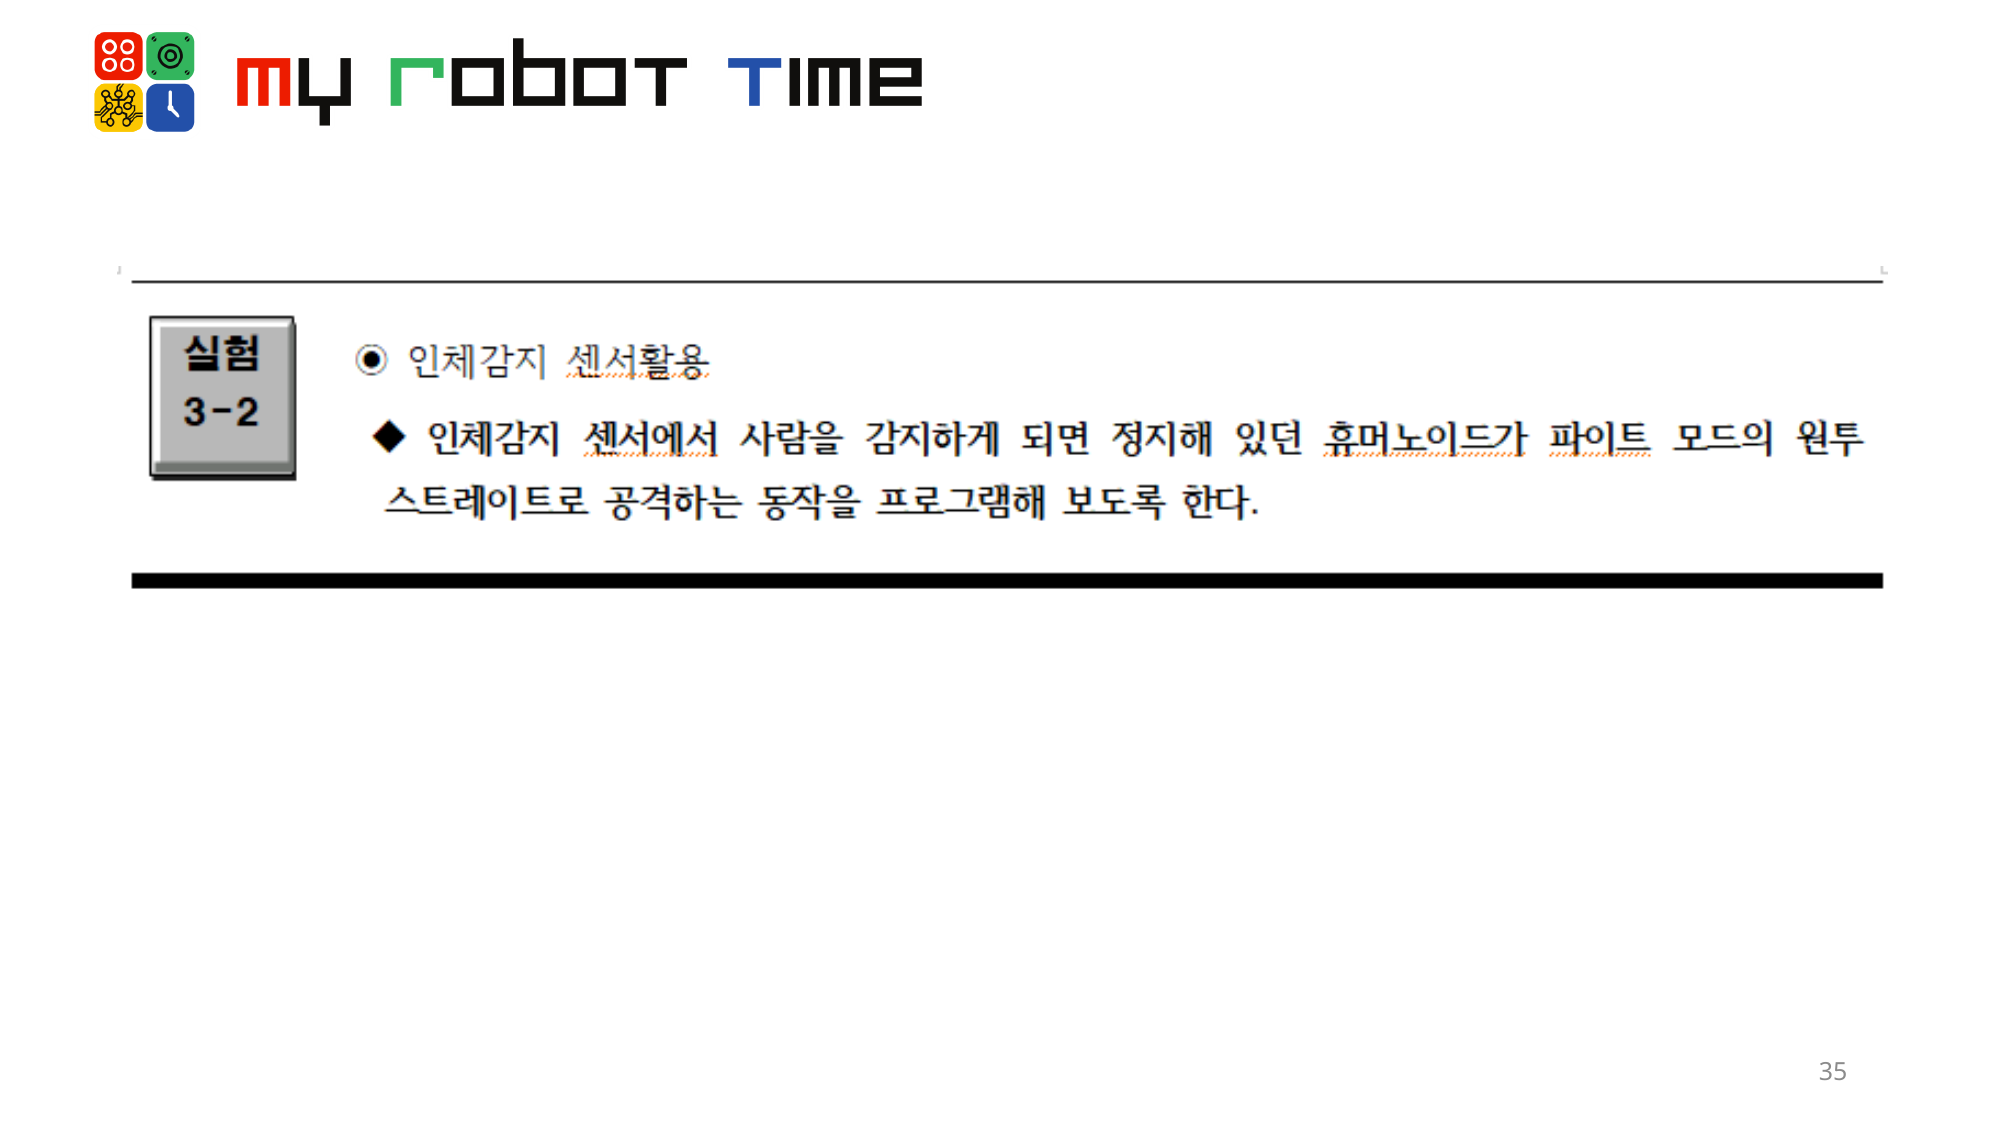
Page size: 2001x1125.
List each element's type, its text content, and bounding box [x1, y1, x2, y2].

slide_number 35 [1412, 1042, 1863, 1103]
picture [0, 0, 1016, 166]
picture [117, 266, 1888, 600]
